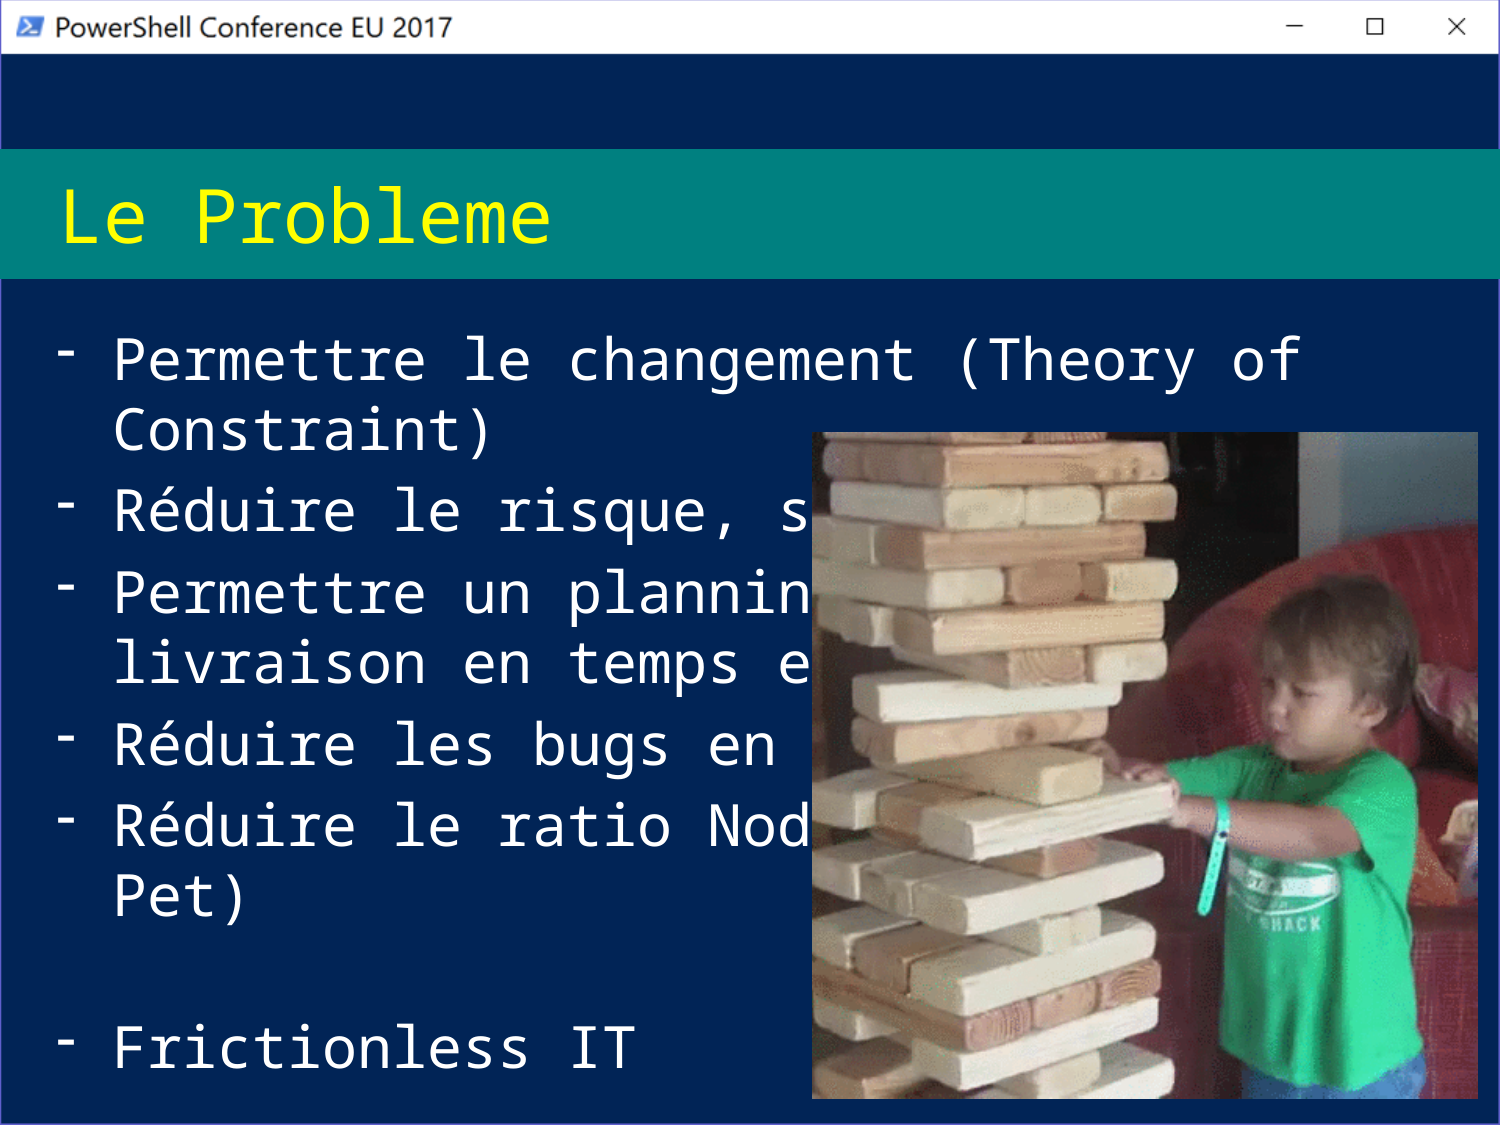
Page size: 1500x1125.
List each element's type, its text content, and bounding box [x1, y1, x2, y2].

picture [0, 279, 1500, 1125]
title Le Probleme [0, 149, 1500, 279]
picture [0, 0, 1500, 149]
list Permettre le changement (Theory of Constraint) Réduire le risque, stress et l’urgence Permettre un planning précis et livraison en temps et dans le budget Réduire les bugs en Prod Réduire le ratio Node/Admin (Cattle vs Pet) Frictionless IT [41, 314, 1483, 1035]
